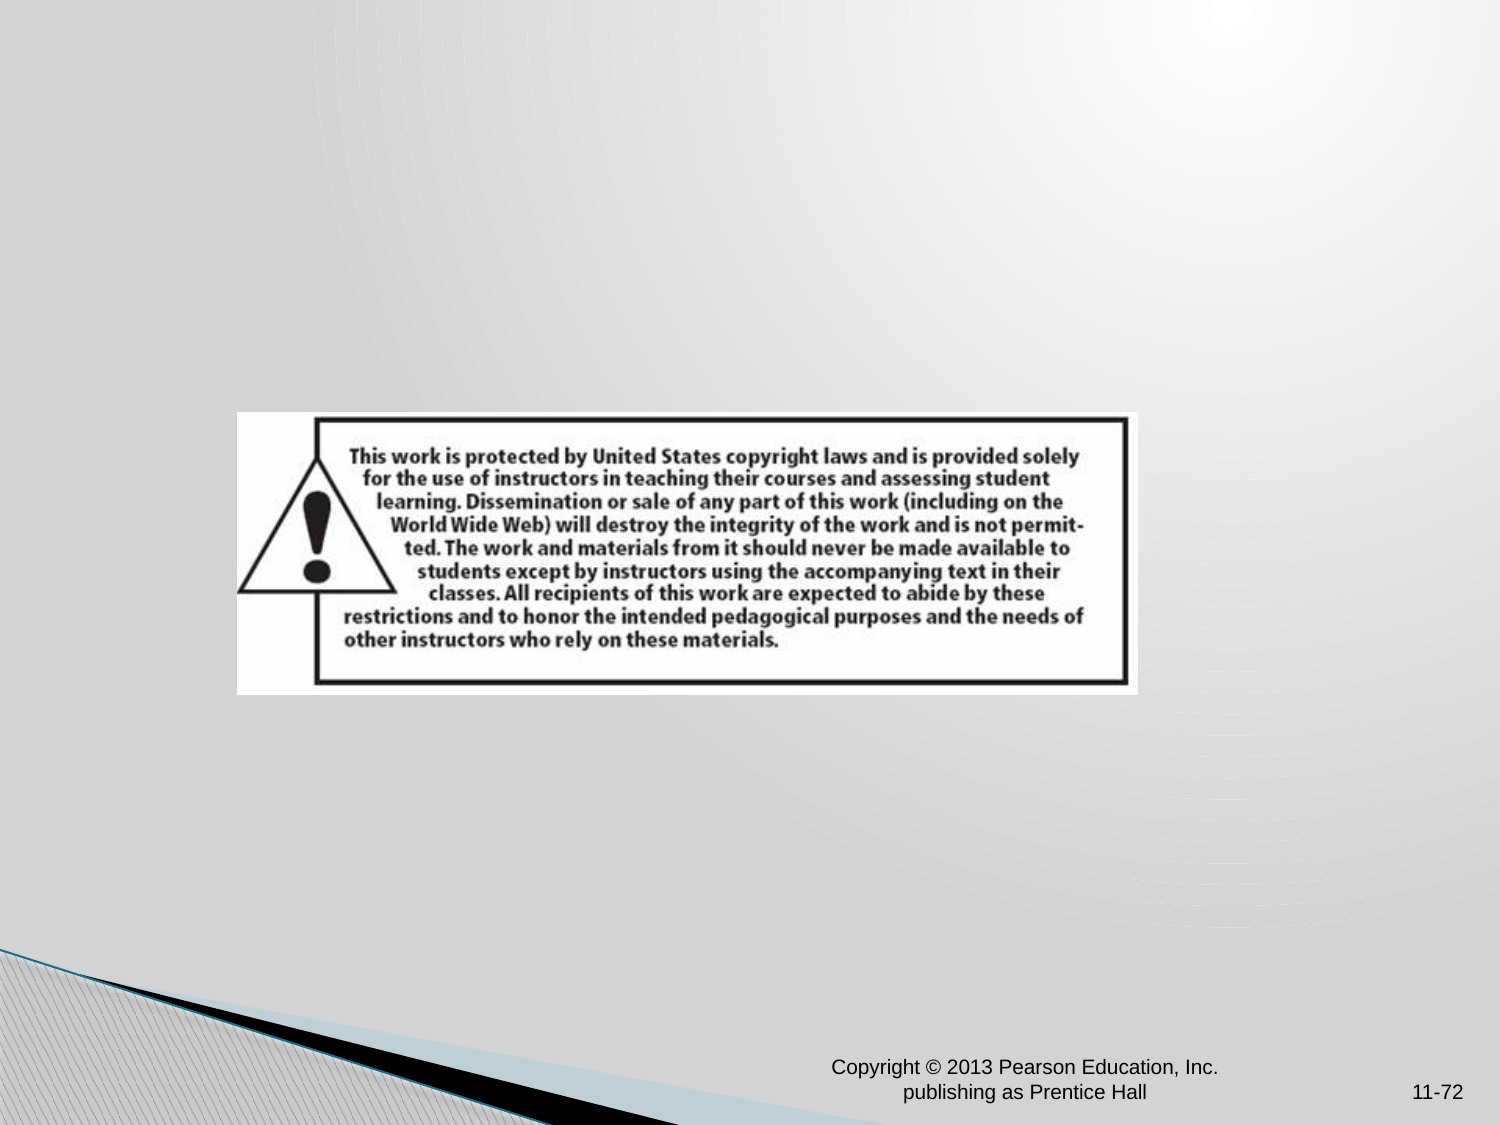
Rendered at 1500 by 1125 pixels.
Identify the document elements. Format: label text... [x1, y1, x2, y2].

footer Copyright © 2013 Pearson Education, Inc. publishing as Prentice Hall [812, 1051, 1238, 1112]
picture [237, 412, 1138, 695]
slide_number 11-72 [1362, 1051, 1479, 1112]
